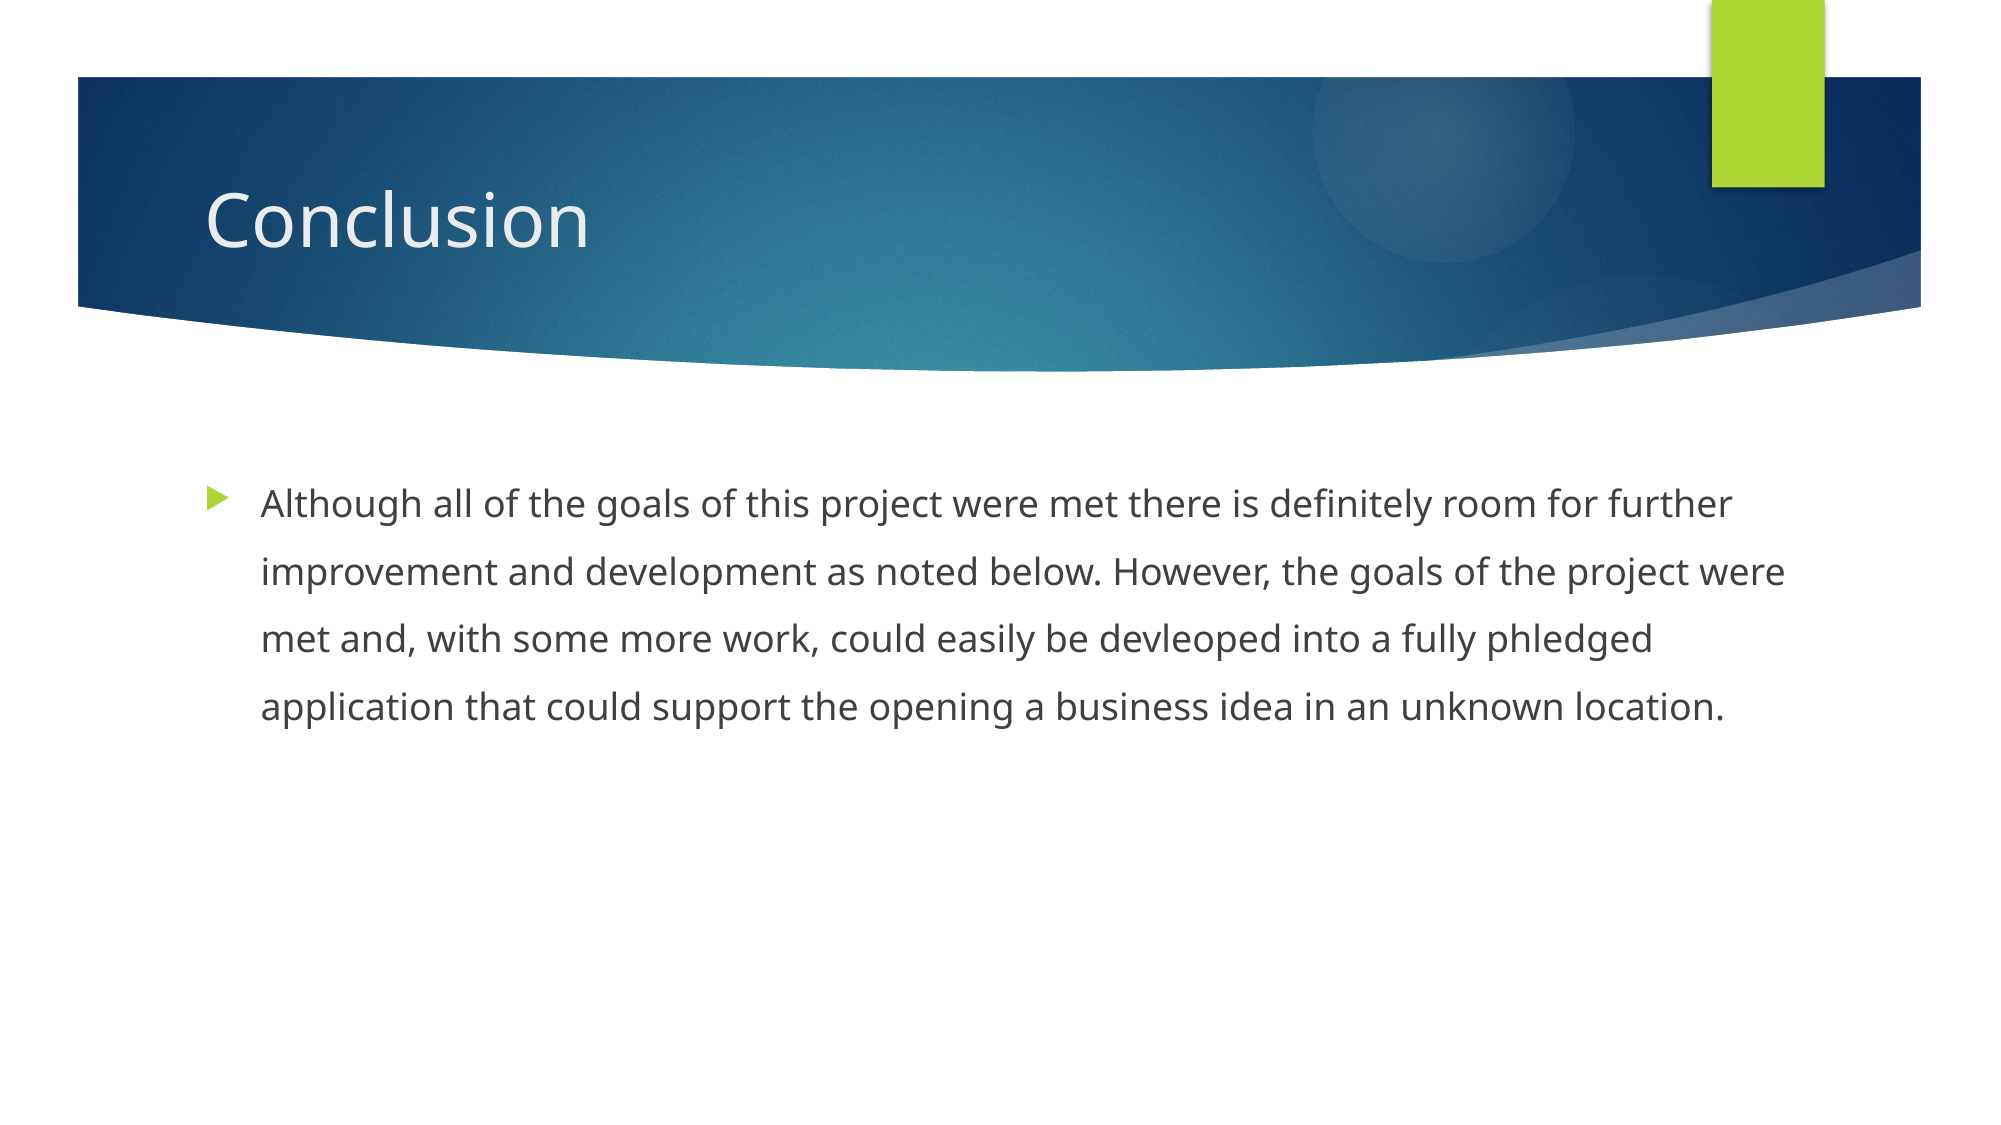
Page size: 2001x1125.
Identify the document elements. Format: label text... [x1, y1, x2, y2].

title Conclusion [189, 159, 1627, 276]
list Although all of the goals of this project were met there is definitely room for further improvement and development as noted below. However, the goals of the project were met and, with some more work, could easily be devleoped into a fully phledged application that could support the opening a business idea in an unknown location. [189, 450, 1835, 905]
